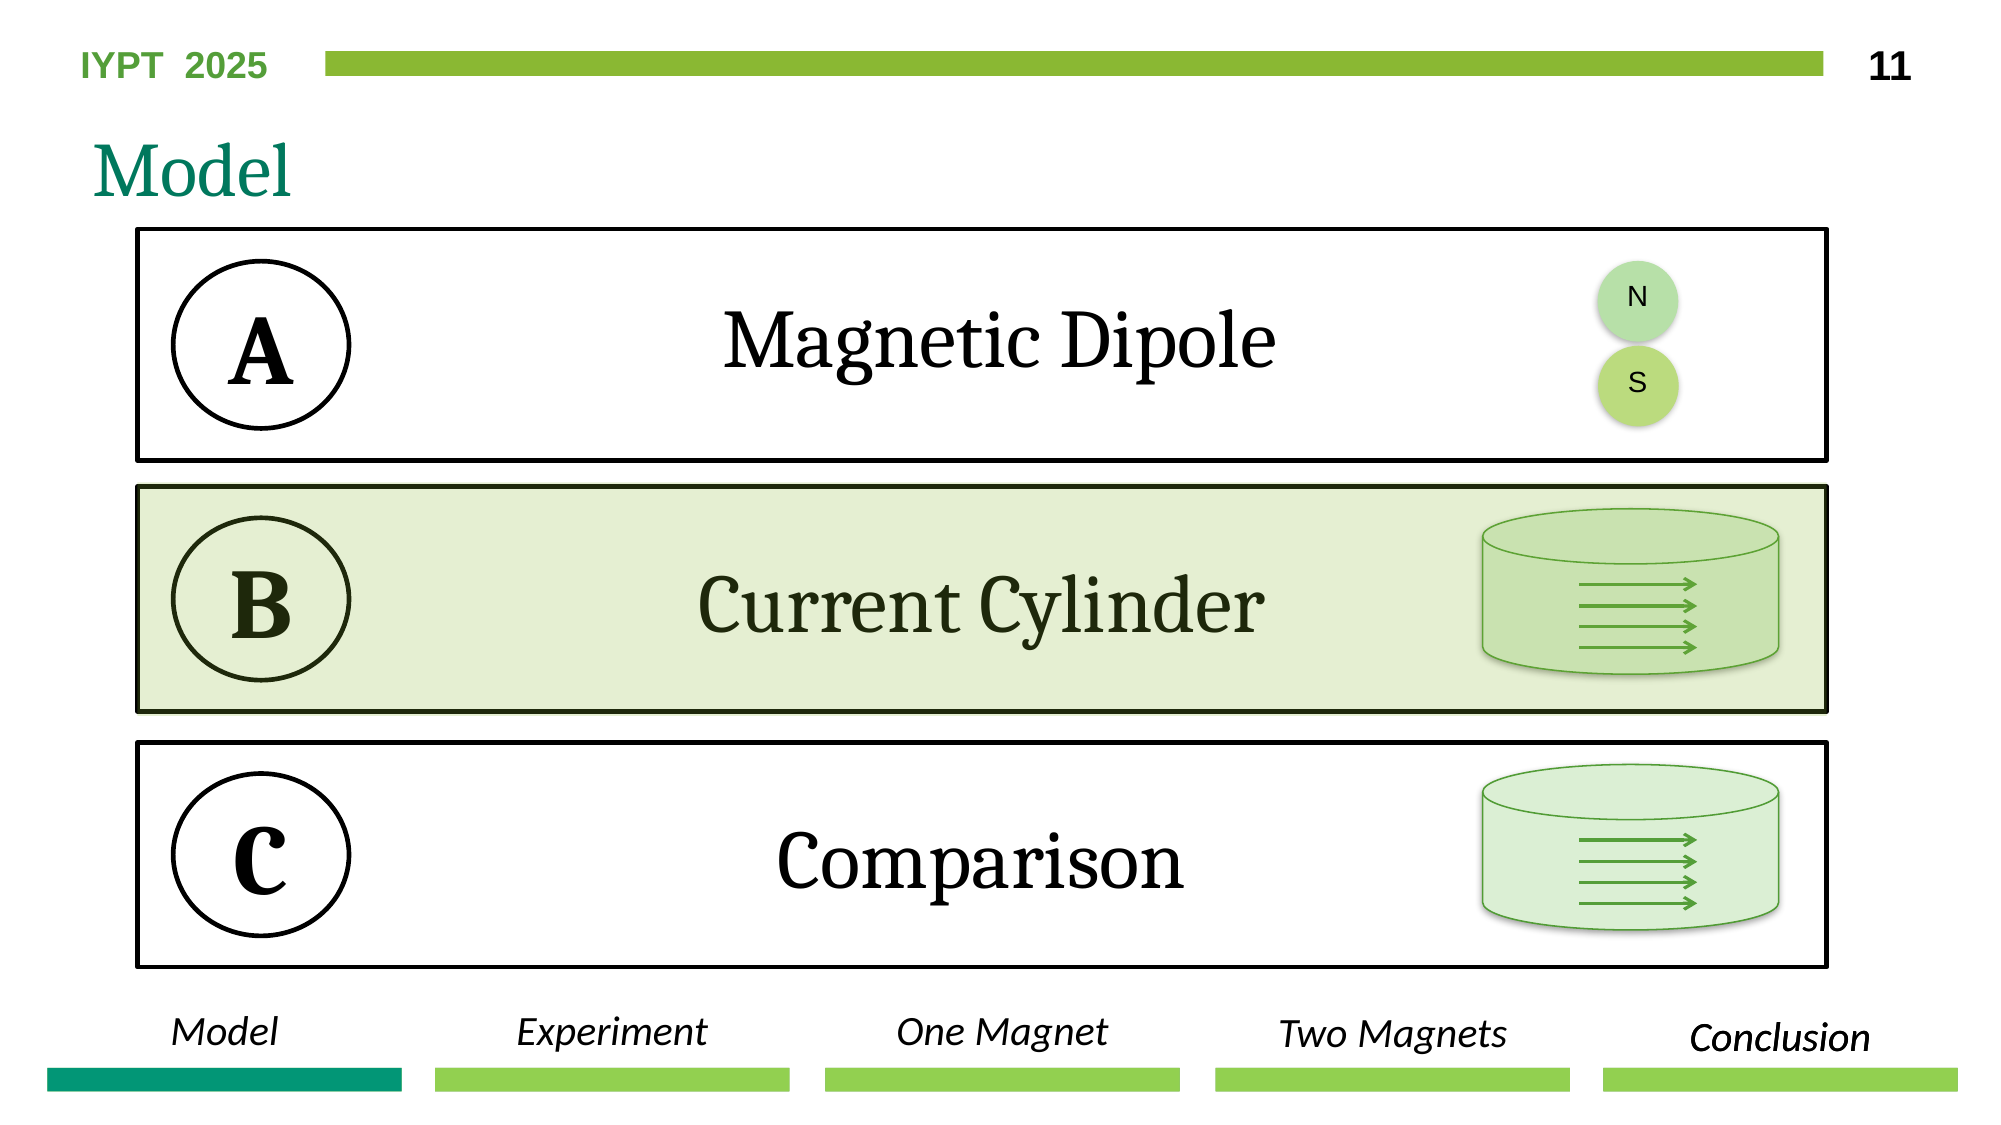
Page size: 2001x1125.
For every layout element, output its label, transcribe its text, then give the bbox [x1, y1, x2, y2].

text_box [137, 742, 1827, 968]
text_box [135, 480, 1829, 488]
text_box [137, 486, 1827, 712]
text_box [1597, 260, 1679, 427]
text_box Model [77, 82, 1803, 262]
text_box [137, 228, 1827, 461]
